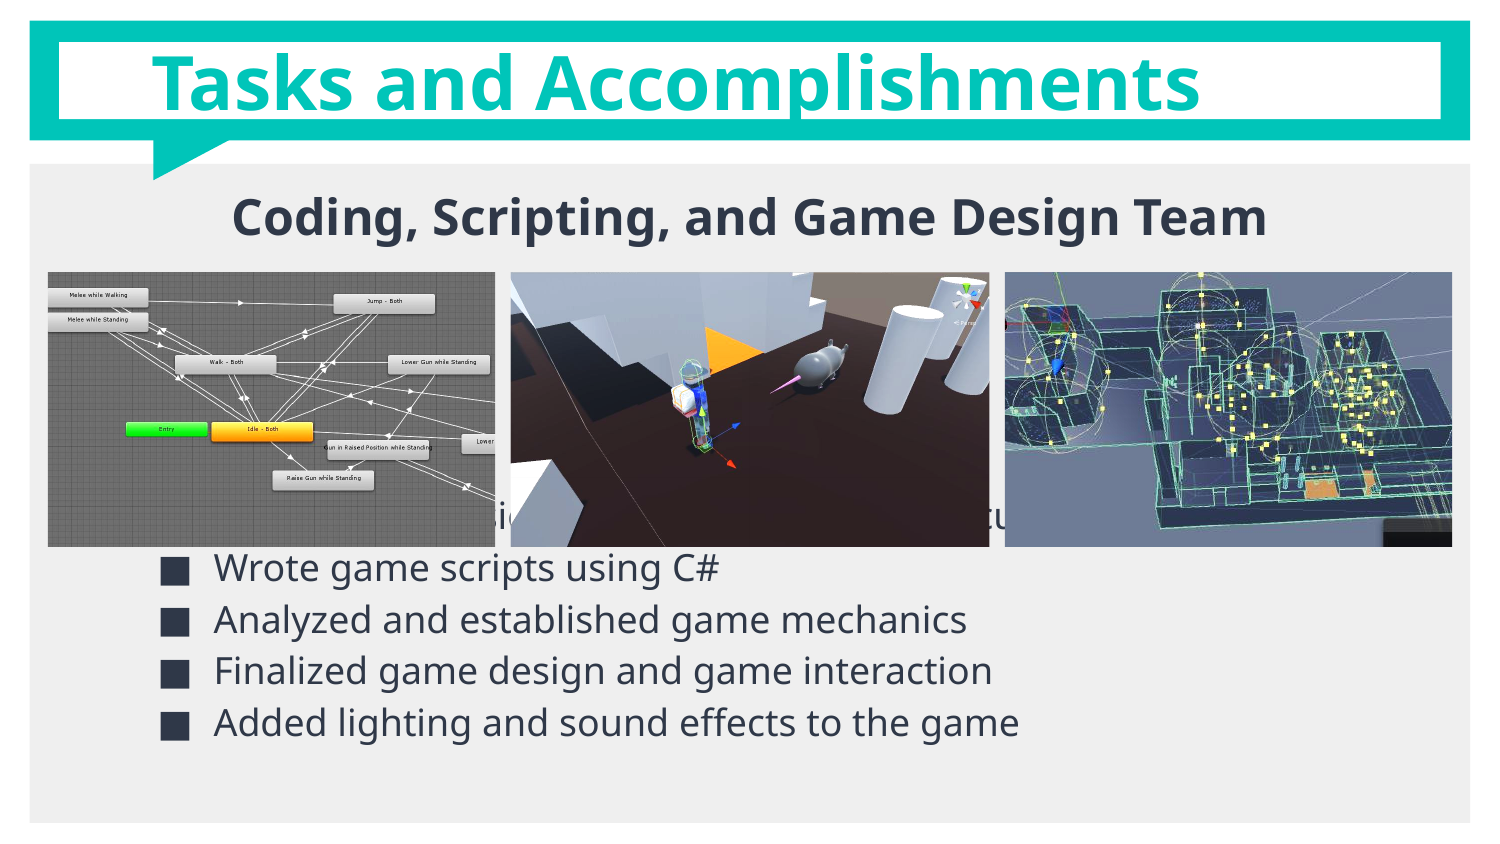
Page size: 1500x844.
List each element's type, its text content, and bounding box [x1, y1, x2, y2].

list Coding, Scripting, and Game Design Team Learned the basic tools and keyboard shortcuts of Unity Wrote game scripts using C# Analyzed and established game mechanics Finalized game design and game interaction Added lighting and sound effects to the game [123, 170, 1377, 835]
title Tasks and Accomplishments [136, 20, 1441, 141]
picture [47, 272, 496, 547]
picture [1004, 272, 1453, 547]
picture [510, 272, 990, 547]
